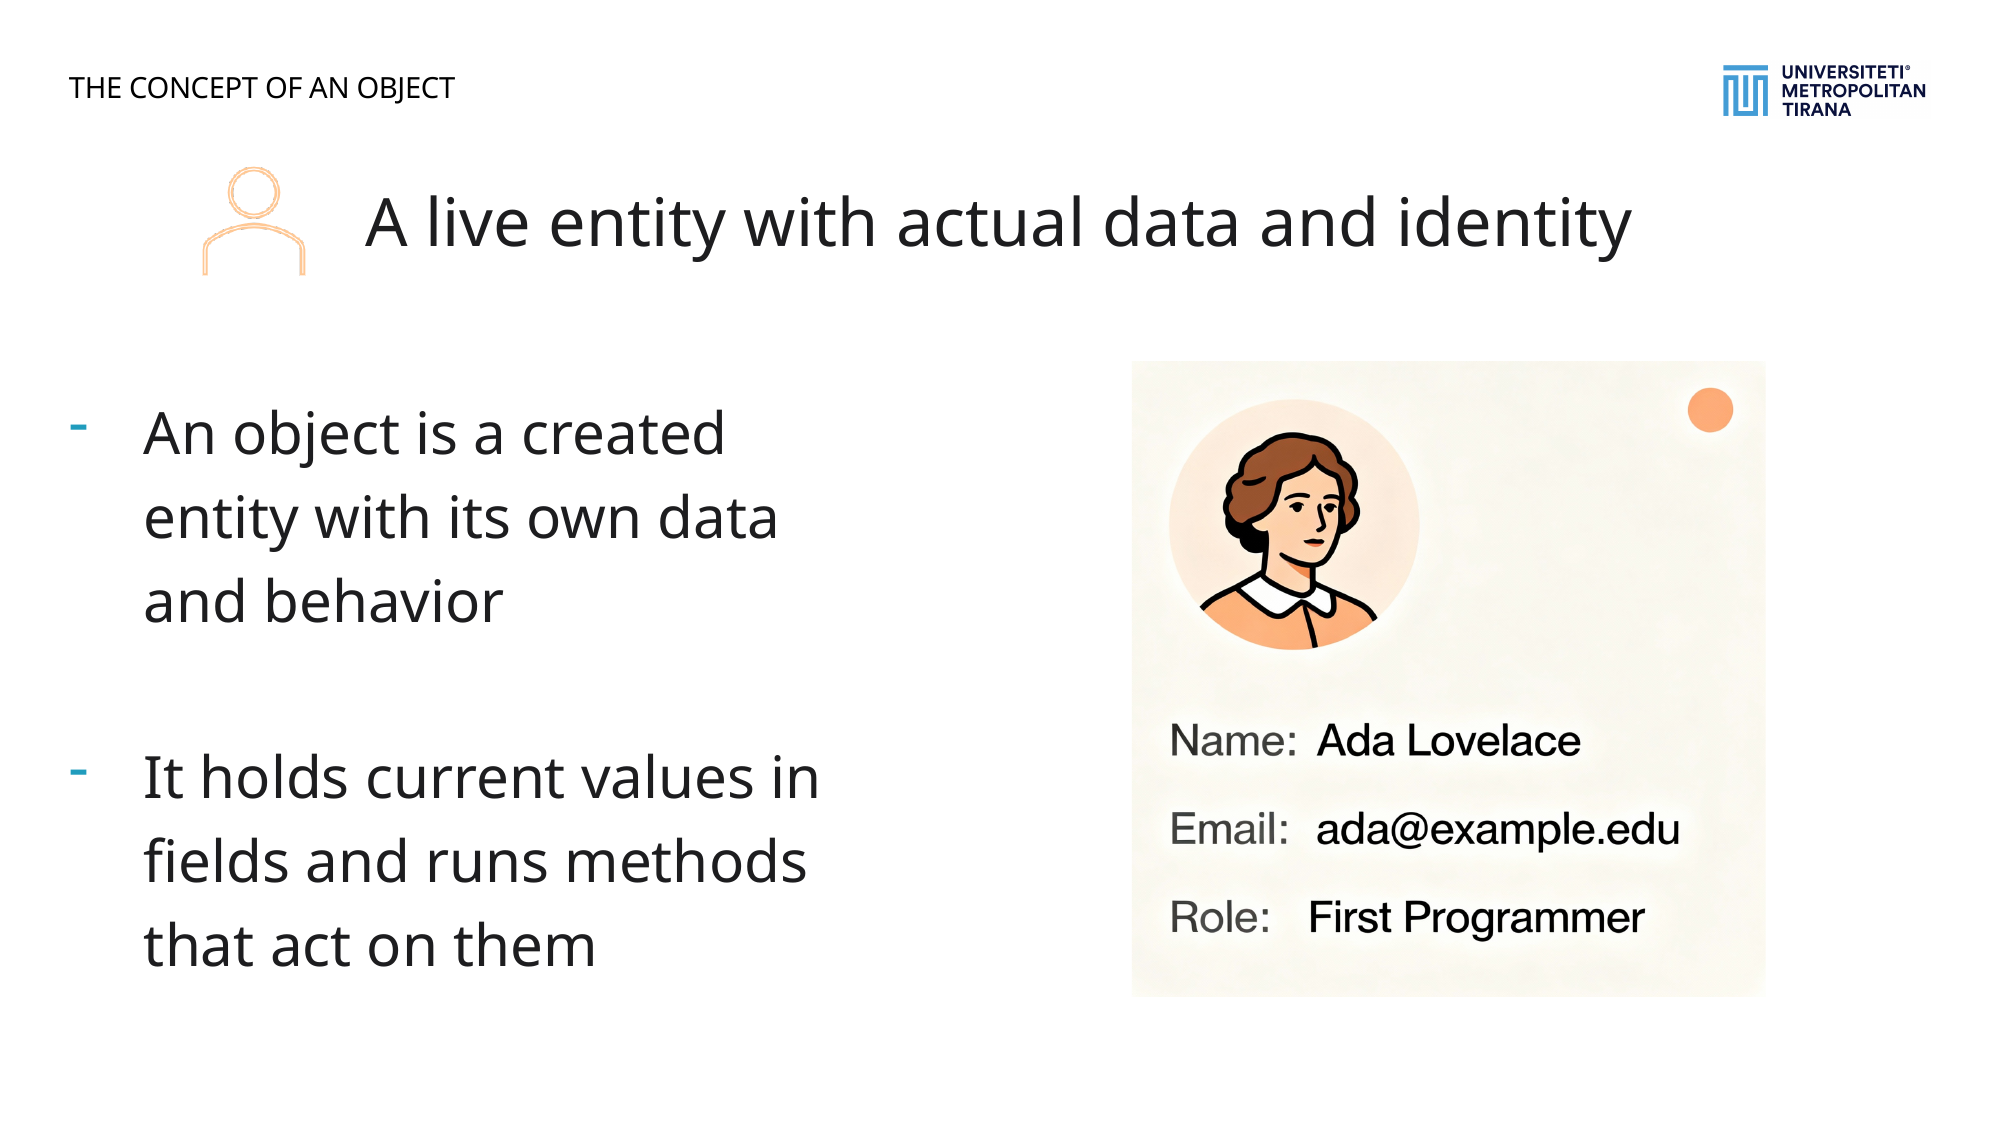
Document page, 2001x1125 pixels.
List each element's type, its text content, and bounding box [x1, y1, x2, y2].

picture [1131, 361, 1766, 997]
picture [1721, 60, 1931, 120]
text_box A live entity with actual data and identity [329, 172, 1672, 268]
list An object is a created entity with its own data and behavior It holds current values in fields and runs methods that act on them [69, 382, 846, 641]
list The concept of an object [69, 55, 1931, 120]
picture [178, 145, 329, 296]
